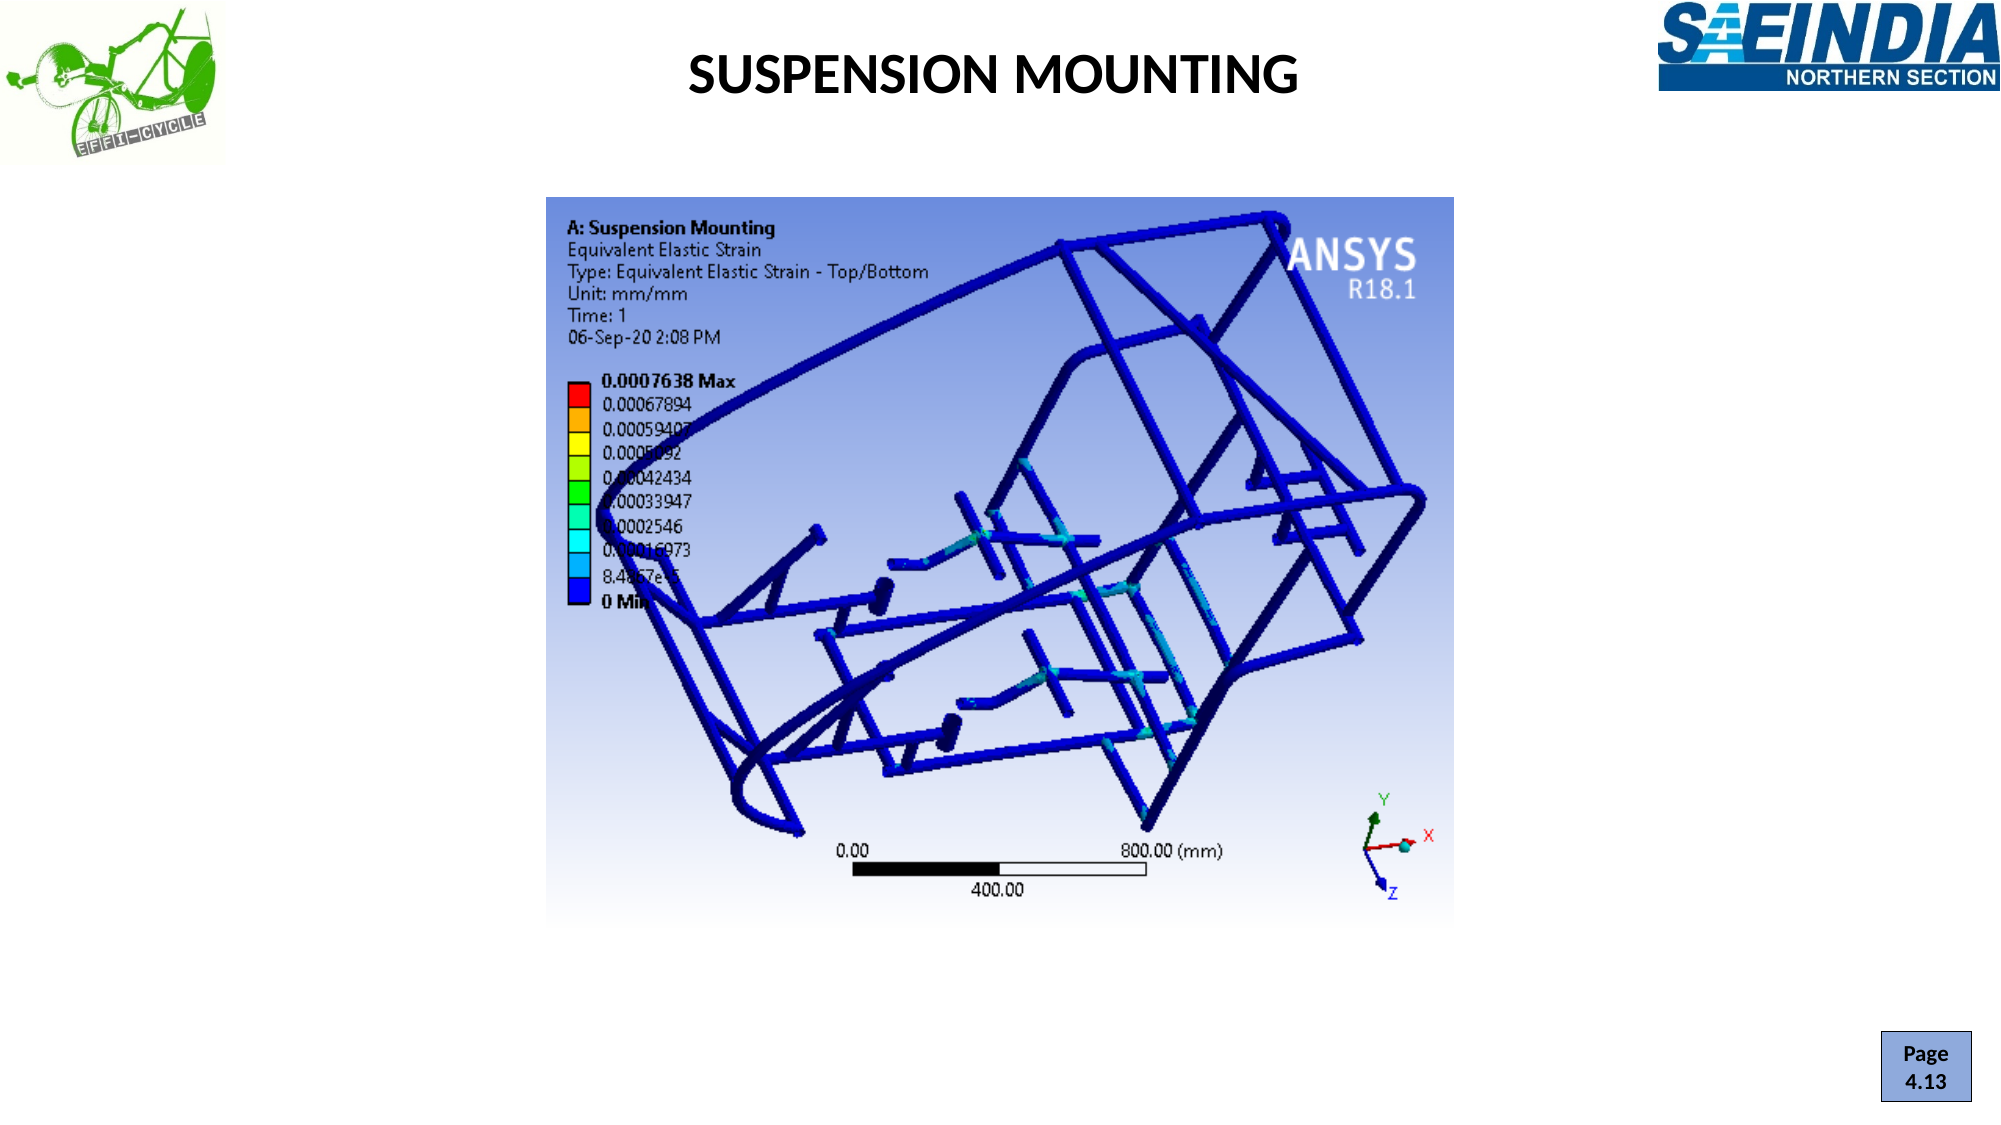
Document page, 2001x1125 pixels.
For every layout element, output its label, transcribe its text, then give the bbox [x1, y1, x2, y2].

text_box SUSPENSION MOUNTING [372, 18, 1616, 131]
picture [546, 197, 1454, 928]
text_box Page 4.13 [1881, 1031, 1972, 1102]
picture [1658, 1, 2000, 91]
picture [0, 1, 226, 165]
